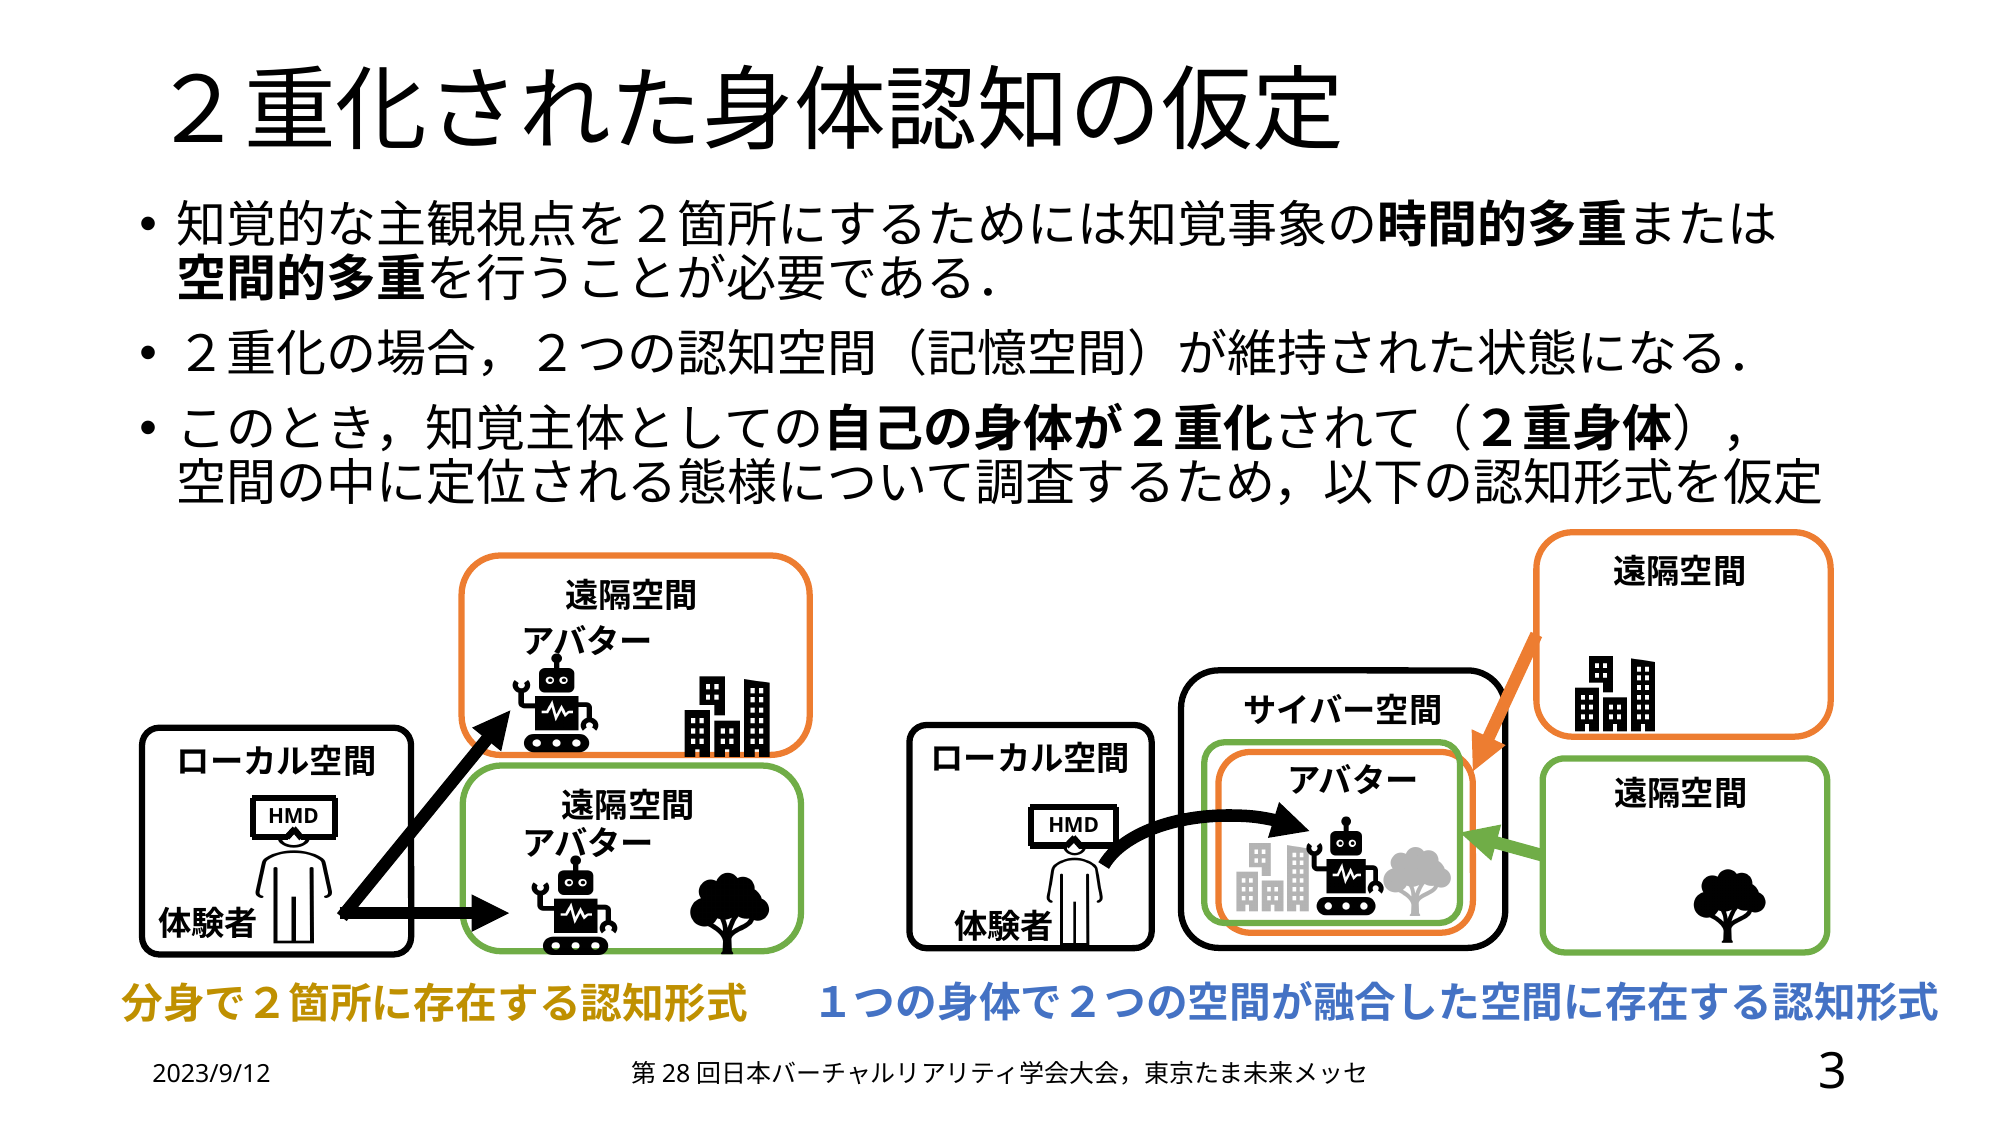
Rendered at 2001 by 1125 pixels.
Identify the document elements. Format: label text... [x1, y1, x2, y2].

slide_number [137, 1042, 588, 1103]
text_box ローカル空間 [140, 726, 413, 956]
picture [510, 848, 641, 966]
text_box １つの身体で２つの空間が融合した空間に存在する認知形式 [797, 968, 1961, 1034]
picture [684, 867, 775, 959]
title ２重化された身体認知の仮定 [137, 3, 1863, 191]
picture [197, 823, 390, 947]
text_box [341, 710, 511, 913]
picture [676, 654, 778, 779]
footer 第28回日本バーチャルリアリティ学会大会，東京たま未来メッセ [611, 1042, 1389, 1103]
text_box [245, 794, 341, 839]
text_box 分身で２箇所に存在する認知形式 [59, 969, 810, 1035]
list 知覚的な主観視点を２箇所にするためには知覚事象の時間的多重または 空間的多重を行うことが必要である． ２重化の場合，２つの認知空間（記憶空間）が維持された状態になる． このとき，知覚主体としての自己の身体が２重化されて（２重身体）， 空間の中に定位される態様について調査するため，以下の認知形式を仮定 [124, 191, 1882, 533]
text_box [909, 532, 1831, 958]
slide_number 3 [1412, 1042, 1863, 1103]
picture [491, 646, 622, 763]
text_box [341, 914, 510, 918]
